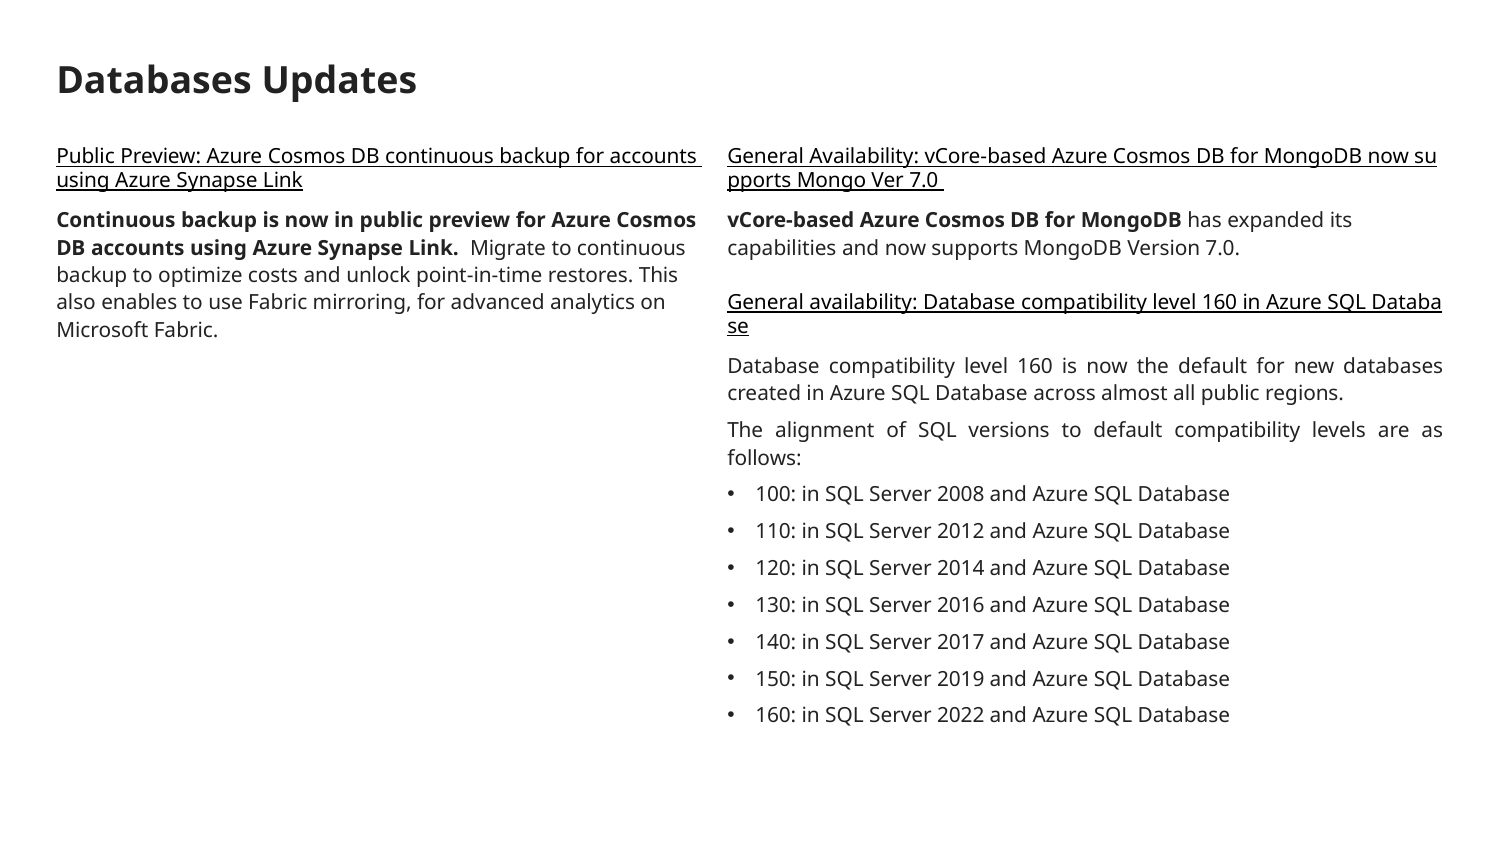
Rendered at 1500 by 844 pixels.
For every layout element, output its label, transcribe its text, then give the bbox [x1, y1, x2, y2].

title Databases Updates [56, 56, 1444, 113]
list General Availability: vCore-based Azure Cosmos DB for MongoDB now supports Mongo Ver 7.0 vCore-based Azure Cosmos DB for MongoDB has expanded its capabilities and now supports MongoDB Version 7.0. [727, 140, 1444, 266]
list Public Preview: Azure Cosmos DB continuous backup for accounts using Azure Synapse Link Continuous backup is now in public preview for Azure Cosmos DB accounts using Azure Synapse Link. Migrate to continuous backup to optimize costs and unlock point-in-time restores. This also enables to use Fabric mirroring, for advanced analytics on Microsoft Fabric. [56, 140, 706, 327]
text_box General availability: Database compatibility level 160 in Azure SQL Database Database compatibility level 160 is now the default for new databases created in Azure SQL Database across almost all public regions. The alignment of SQL versions to default compatibility levels are as follows: 100: in SQL Server 2008 and Azure SQL Database 110: in SQL Server 2012 and Azure SQL Database 120: in SQL Server 2014 and Azure SQL Database 130: in SQL Server 2016 and Azure SQL Database 140: in SQL Server 2017 and Azure SQL Database 150: in SQL Server 2019 and Azure SQL Database 160: in SQL Server 2022 and Azure SQL Database [727, 285, 1444, 811]
